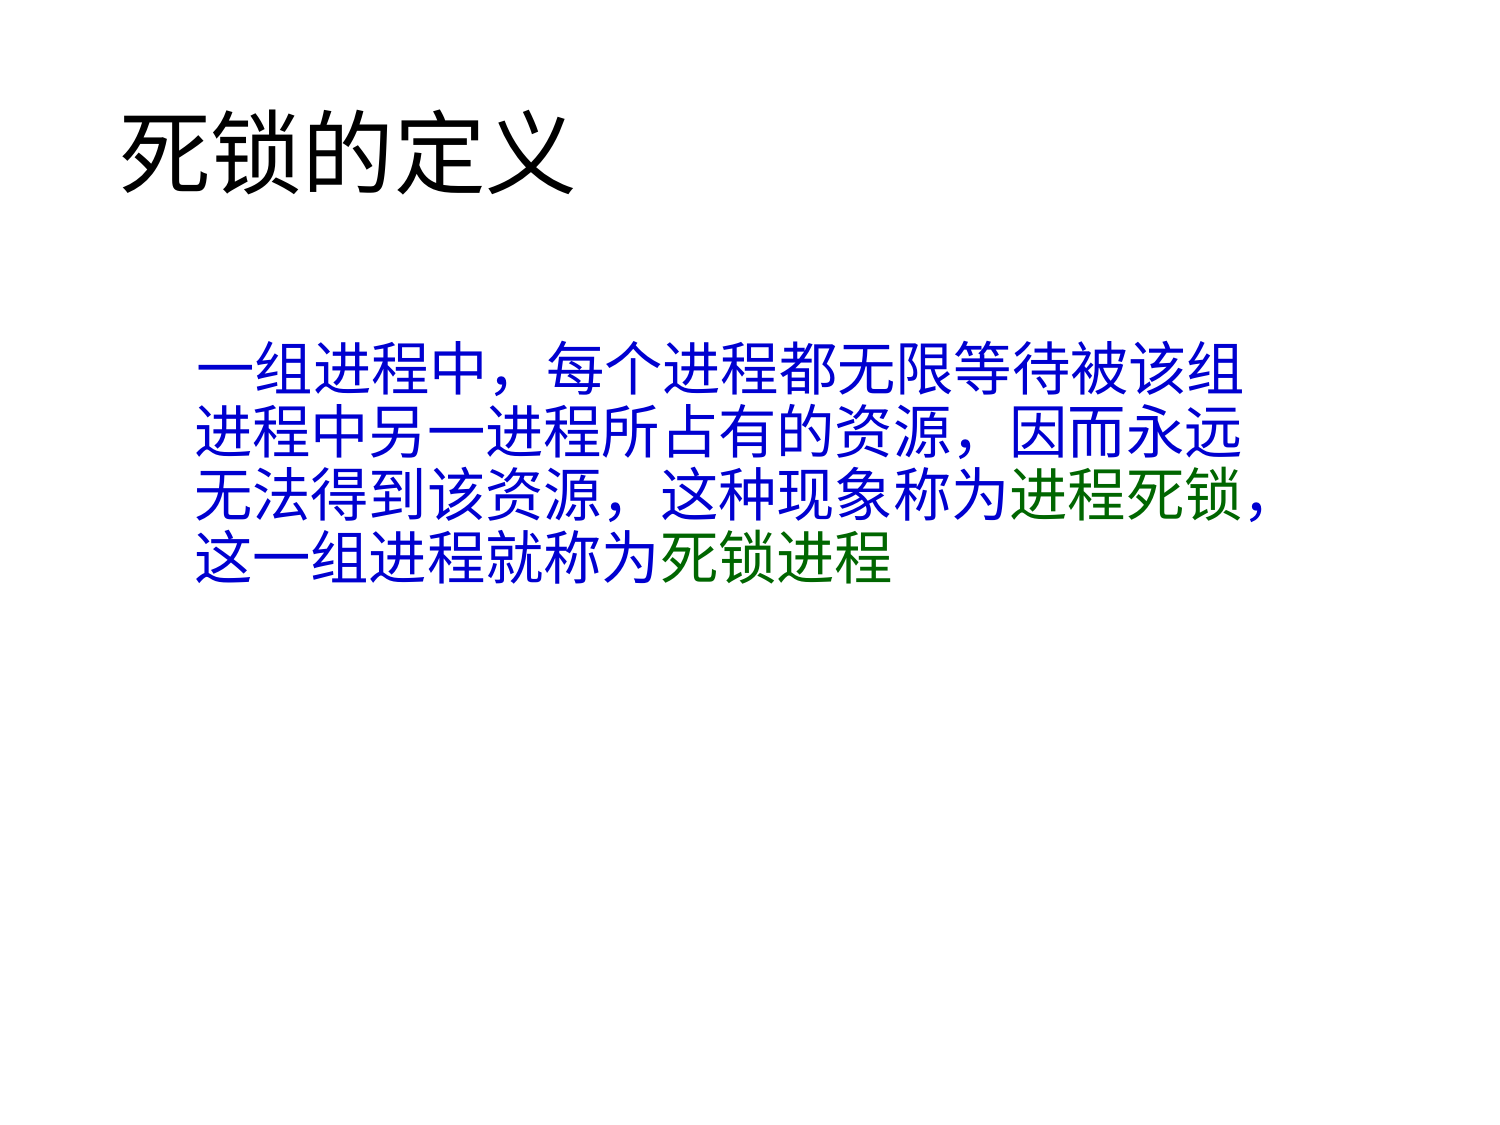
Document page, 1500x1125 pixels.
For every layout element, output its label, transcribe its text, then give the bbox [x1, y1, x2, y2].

list 一组进程中，每个进程都无限等待被该组进程中另一进程所占有的资源，因而永远无法得到该资源，这种现象称为进程死锁，这一组进程就称为死锁进程 [141, 332, 1299, 673]
title 死锁的定义 [104, 78, 1253, 238]
